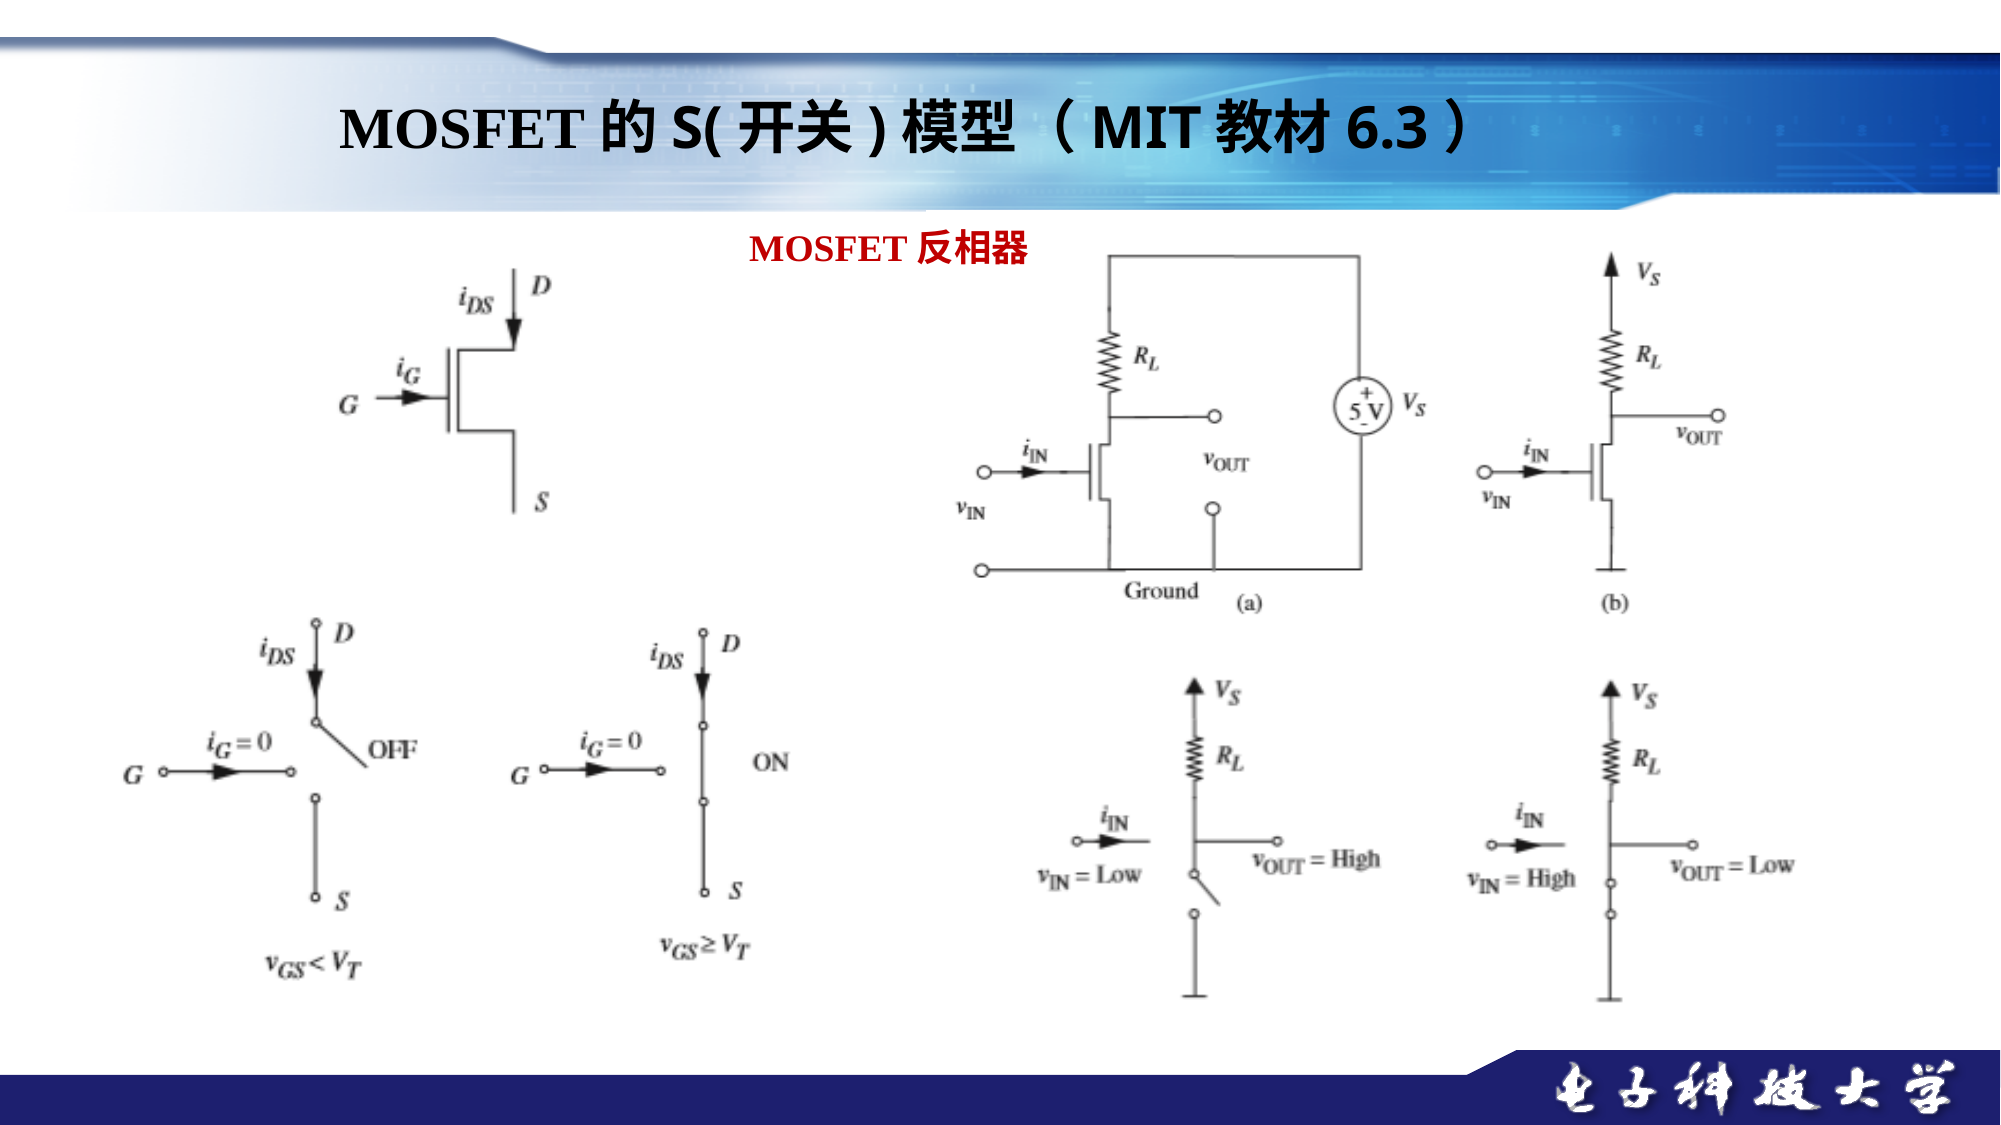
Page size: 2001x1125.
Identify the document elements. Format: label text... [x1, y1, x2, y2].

picture [1419, 648, 1819, 1033]
picture [491, 593, 853, 971]
picture [0, 37, 2000, 645]
picture [1003, 656, 1402, 1025]
text_box MOSFET的S(开关)模型（MIT教材6.3） [324, 82, 1663, 175]
text_box MOSFET反相器 [734, 216, 921, 277]
picture [278, 229, 670, 543]
picture [84, 568, 478, 996]
